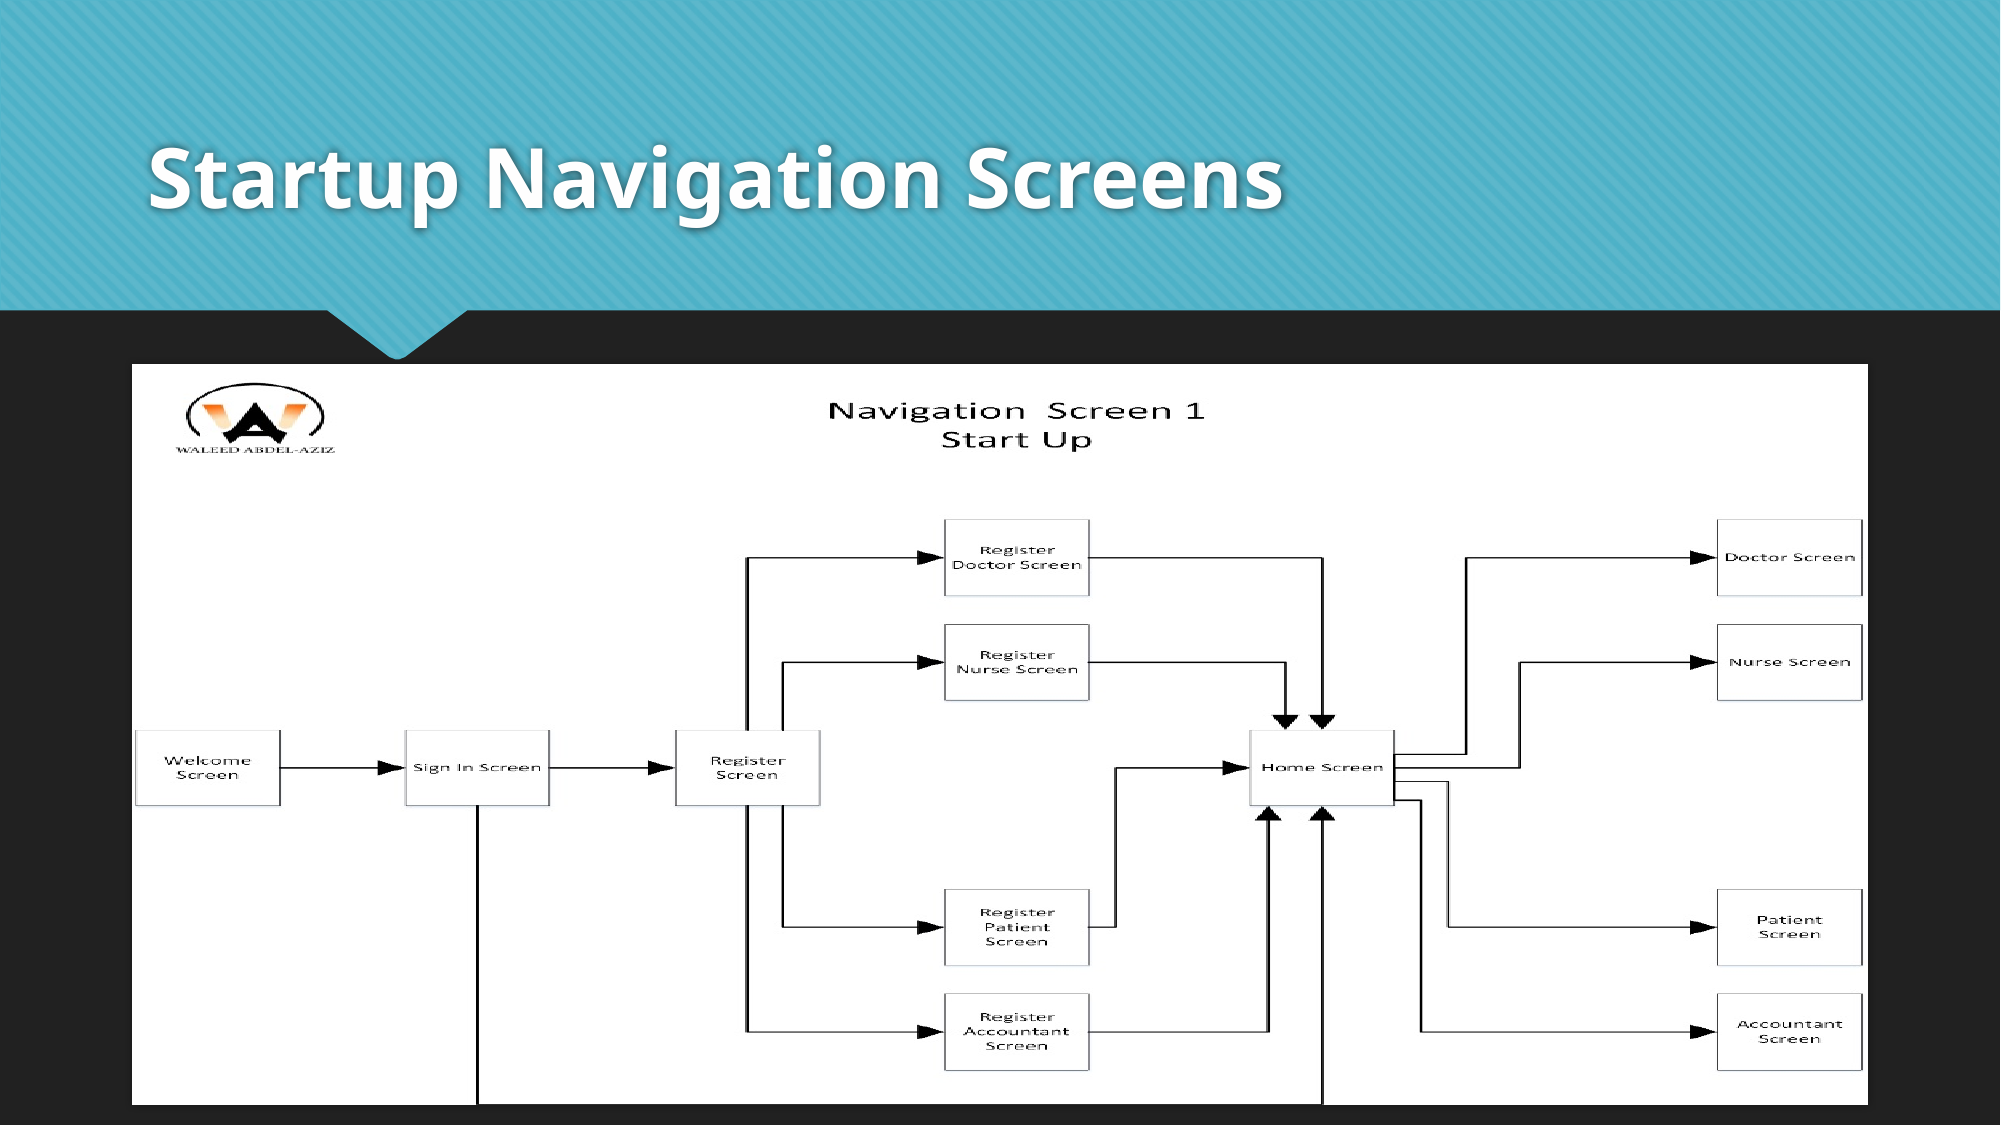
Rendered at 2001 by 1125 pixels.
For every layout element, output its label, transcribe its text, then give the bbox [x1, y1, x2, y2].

title Startup Navigation Screens [132, 73, 1868, 233]
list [132, 364, 1868, 1106]
